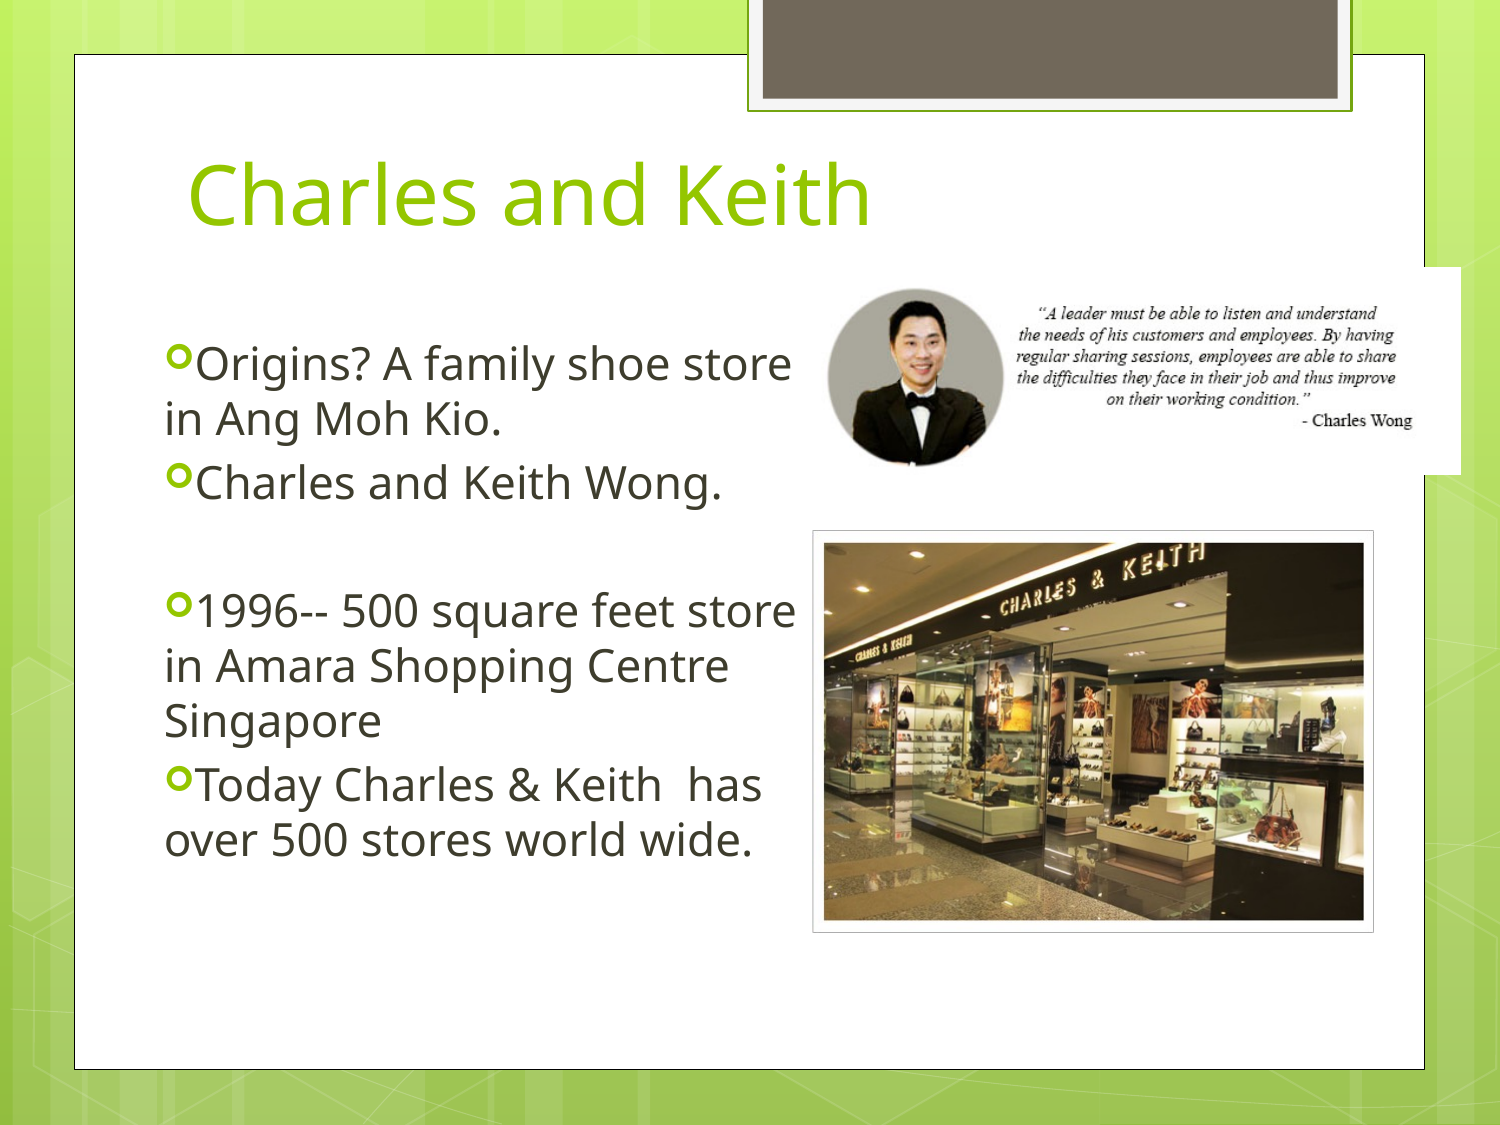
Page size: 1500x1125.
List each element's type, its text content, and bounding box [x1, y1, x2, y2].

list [812, 530, 1374, 934]
title Charles and Keith [171, 112, 963, 250]
picture [812, 267, 1461, 475]
list Origins? A family shoe store in Ang Moh Kio. Charles and Keith Wong. 1996-- 500 square feet store in Amara Shopping Centre Singapore Today Charles & Keith has over 500 stores world wide. [137, 262, 854, 921]
